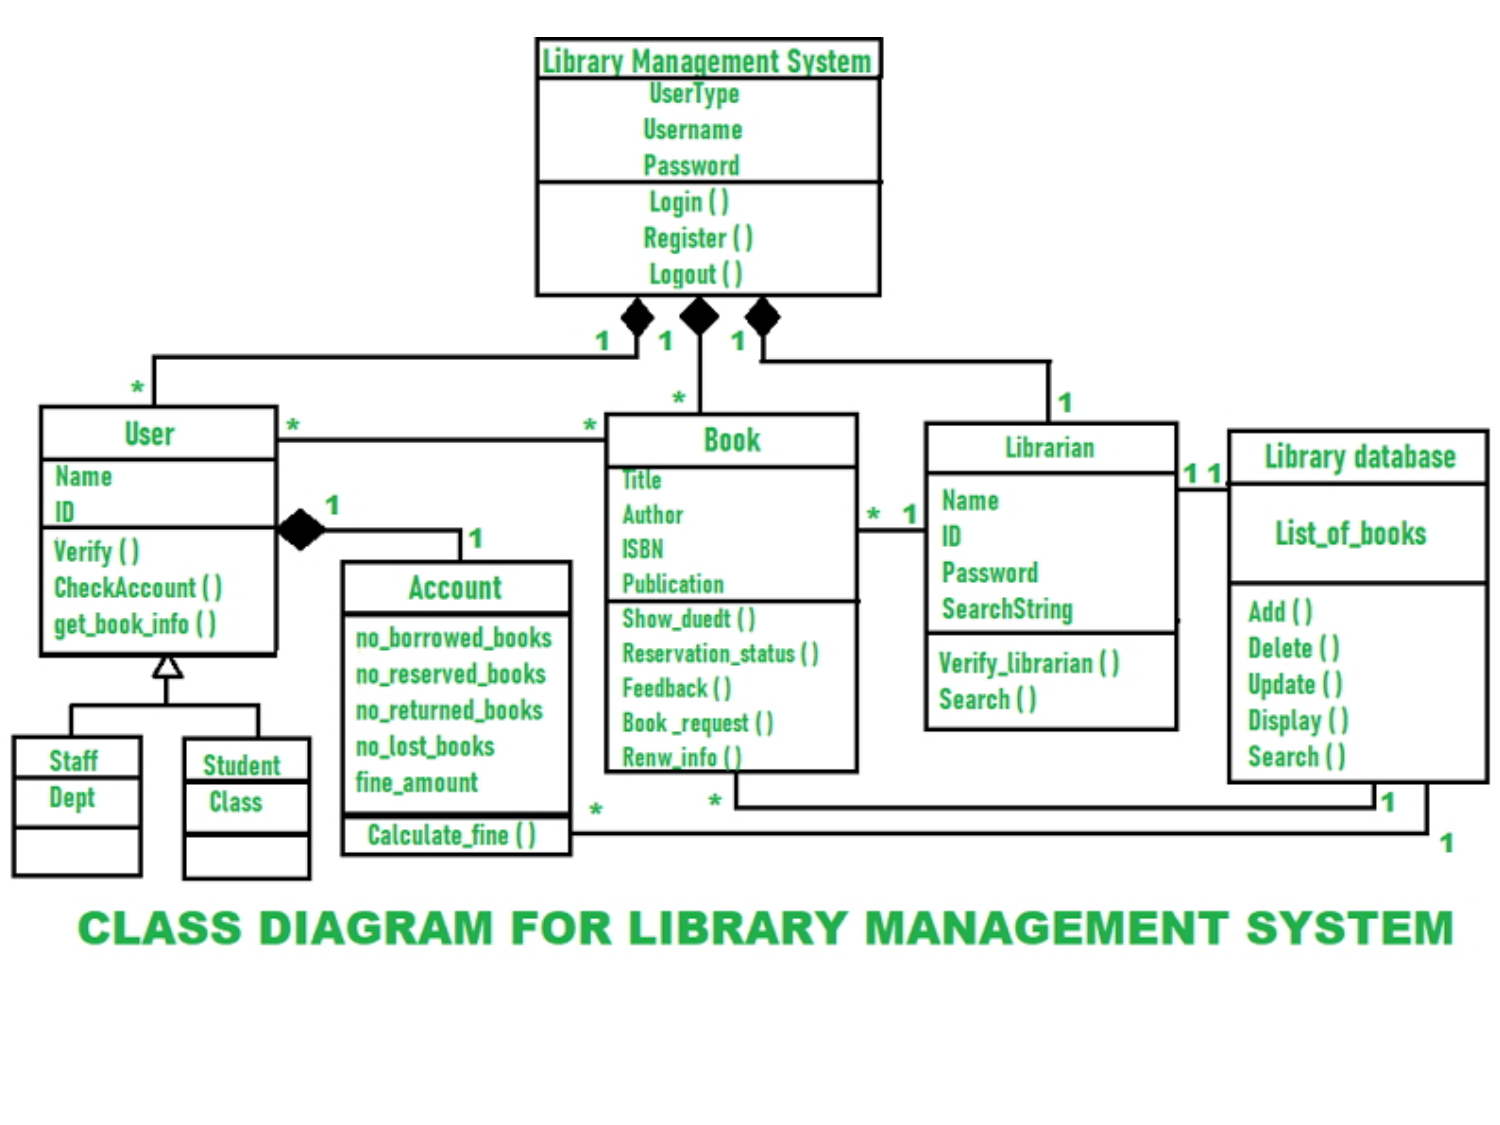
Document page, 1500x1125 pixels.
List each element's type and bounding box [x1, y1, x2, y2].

picture [0, 37, 1500, 988]
